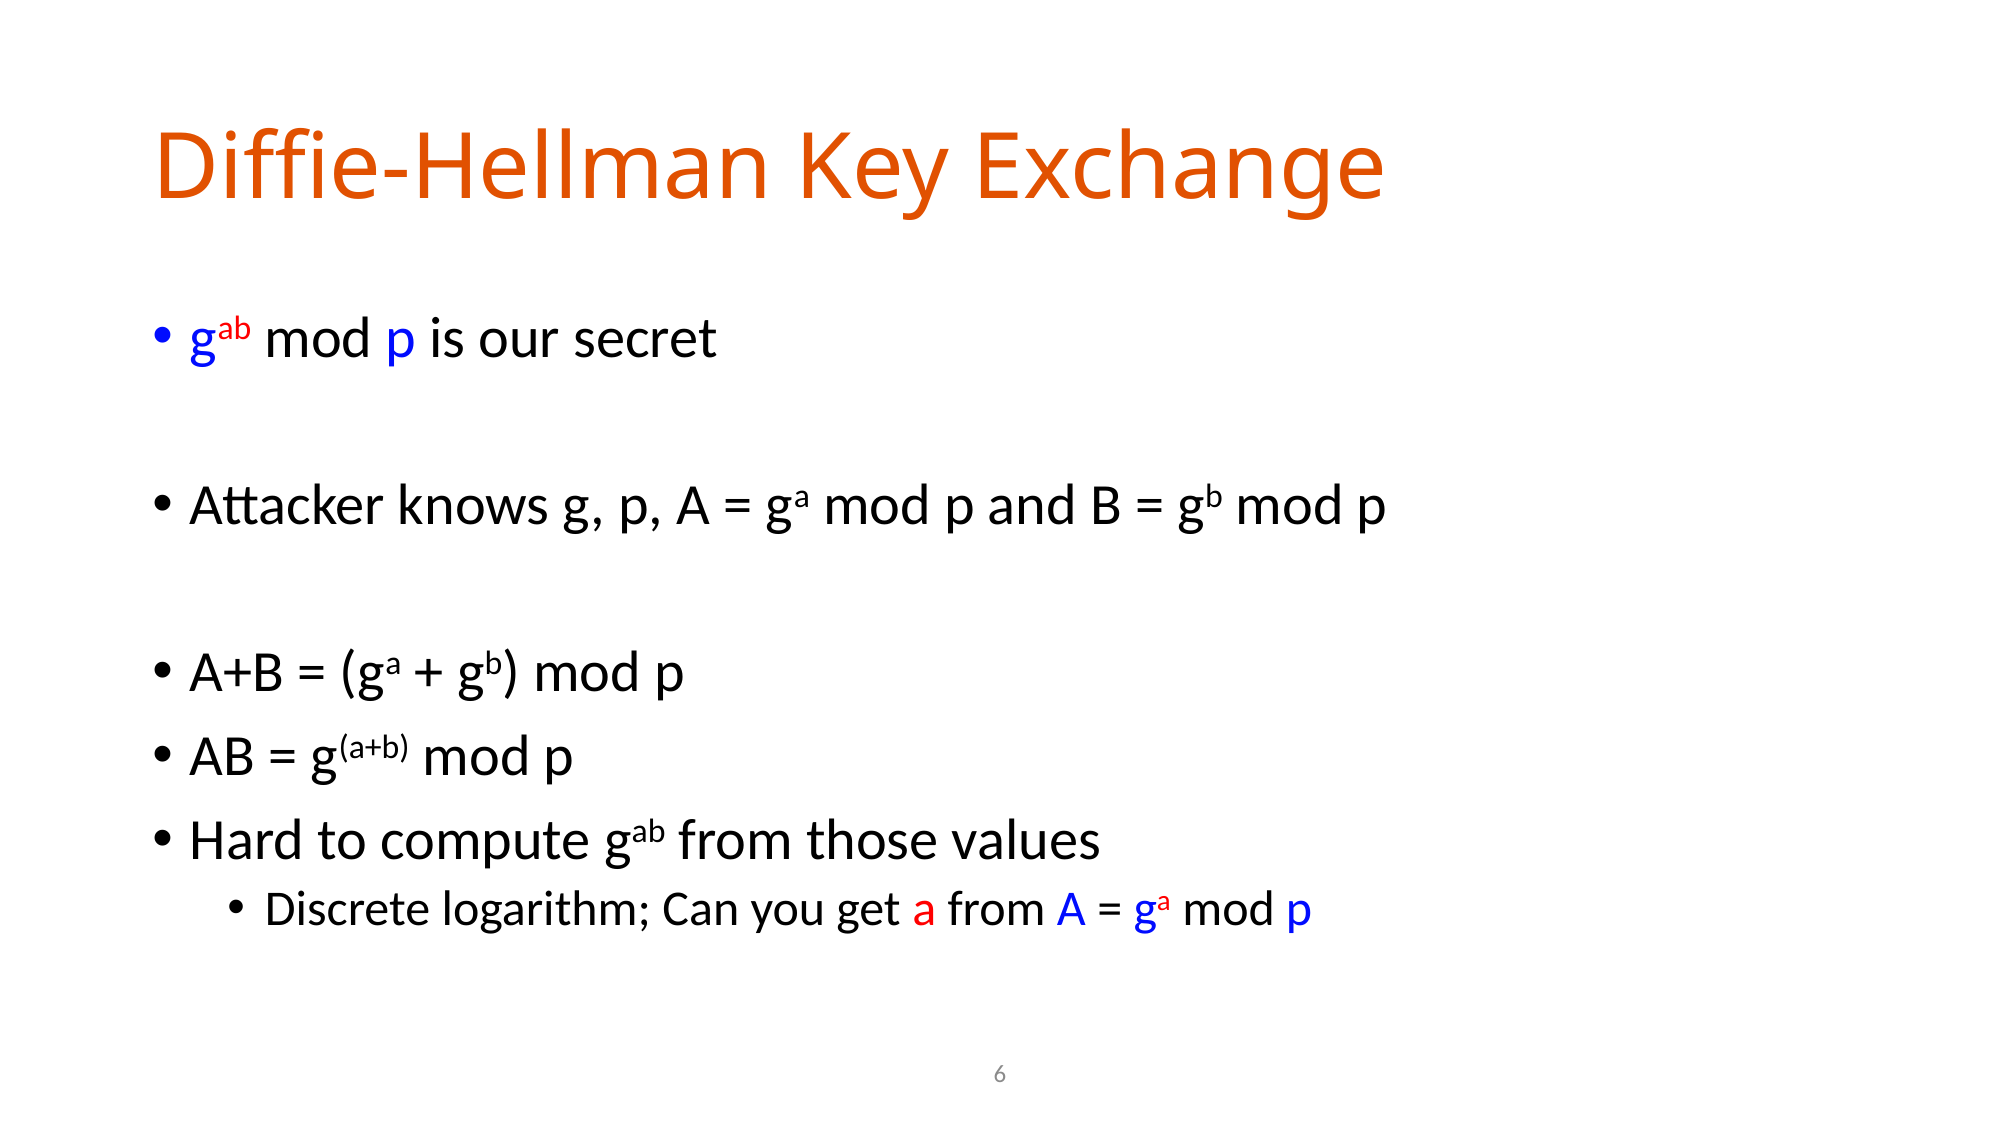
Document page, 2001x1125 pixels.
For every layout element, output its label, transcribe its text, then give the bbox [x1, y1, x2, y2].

list gab mod p is our secret Attacker knows g, p, A = ga mod p and B = gb mod p A+B = (ga + gb) mod p AB = g(a+b) mod p Hard to compute gab from those values Discrete logarithm; Can you get a from A = ga mod p [137, 299, 1863, 1014]
slide_number 6 [774, 1042, 1225, 1103]
title Diffie-Hellman Key Exchange [137, 59, 1863, 278]
